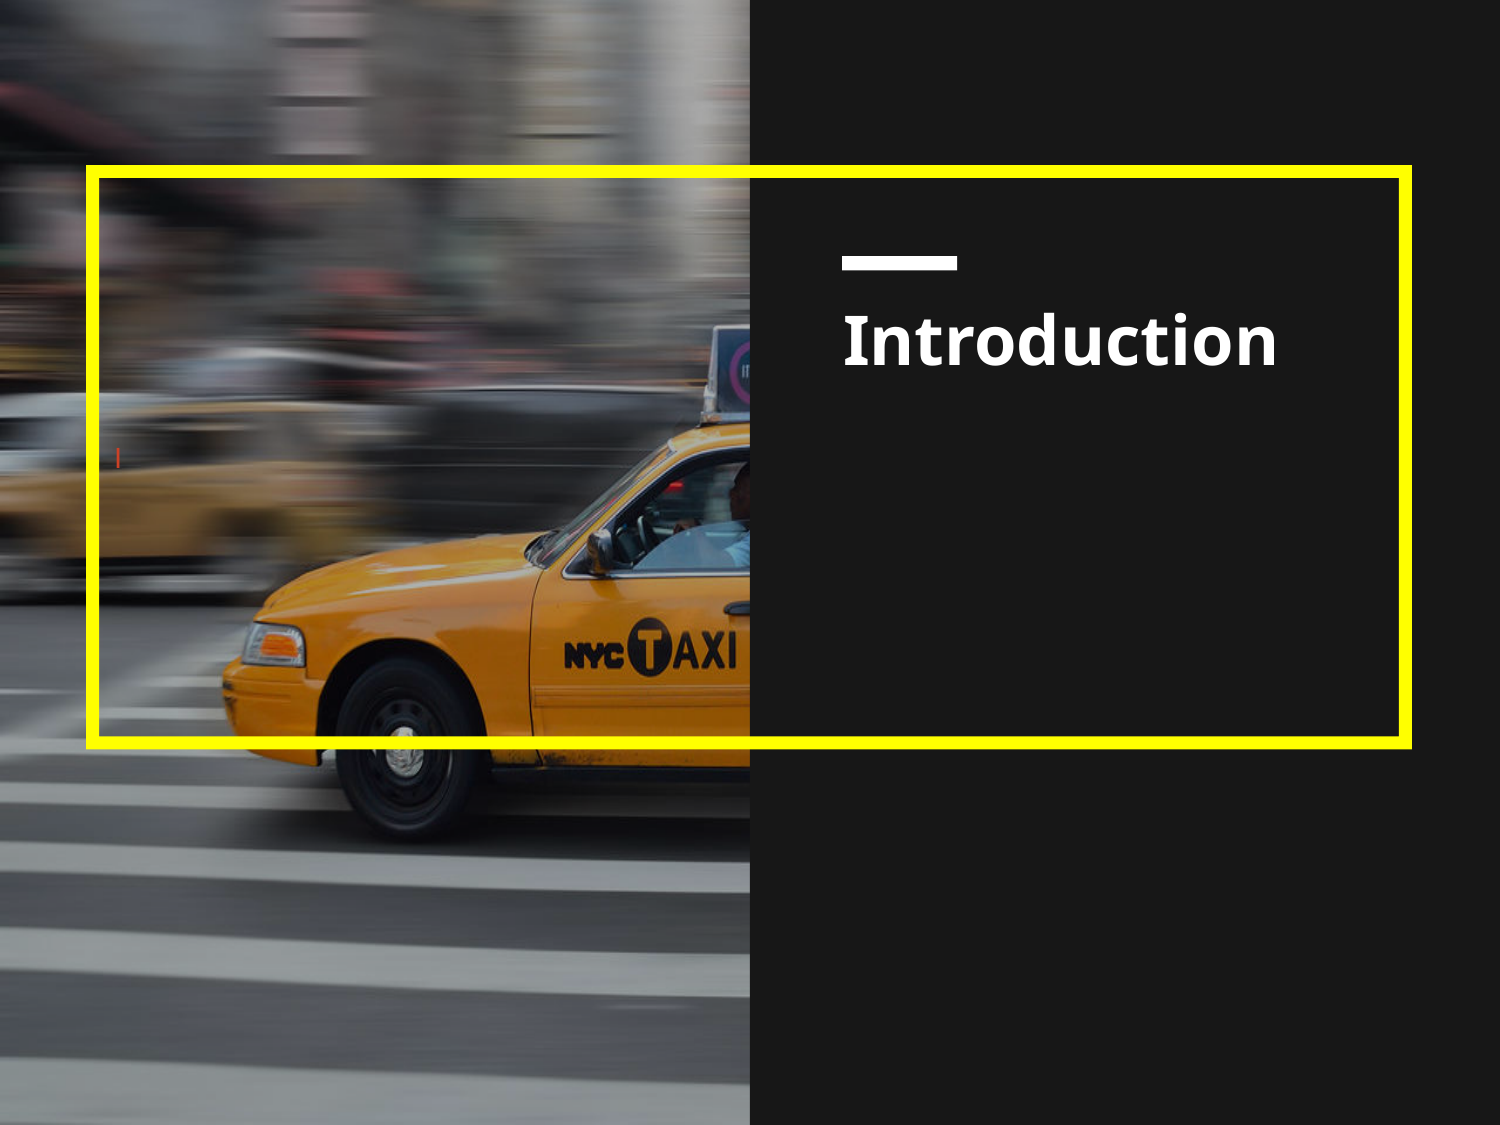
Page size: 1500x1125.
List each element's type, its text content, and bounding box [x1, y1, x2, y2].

text_box Introduction [828, 281, 1407, 643]
text_box I [86, 165, 1412, 750]
text_box [842, 256, 958, 271]
text_box [0, 0, 1500, 1125]
